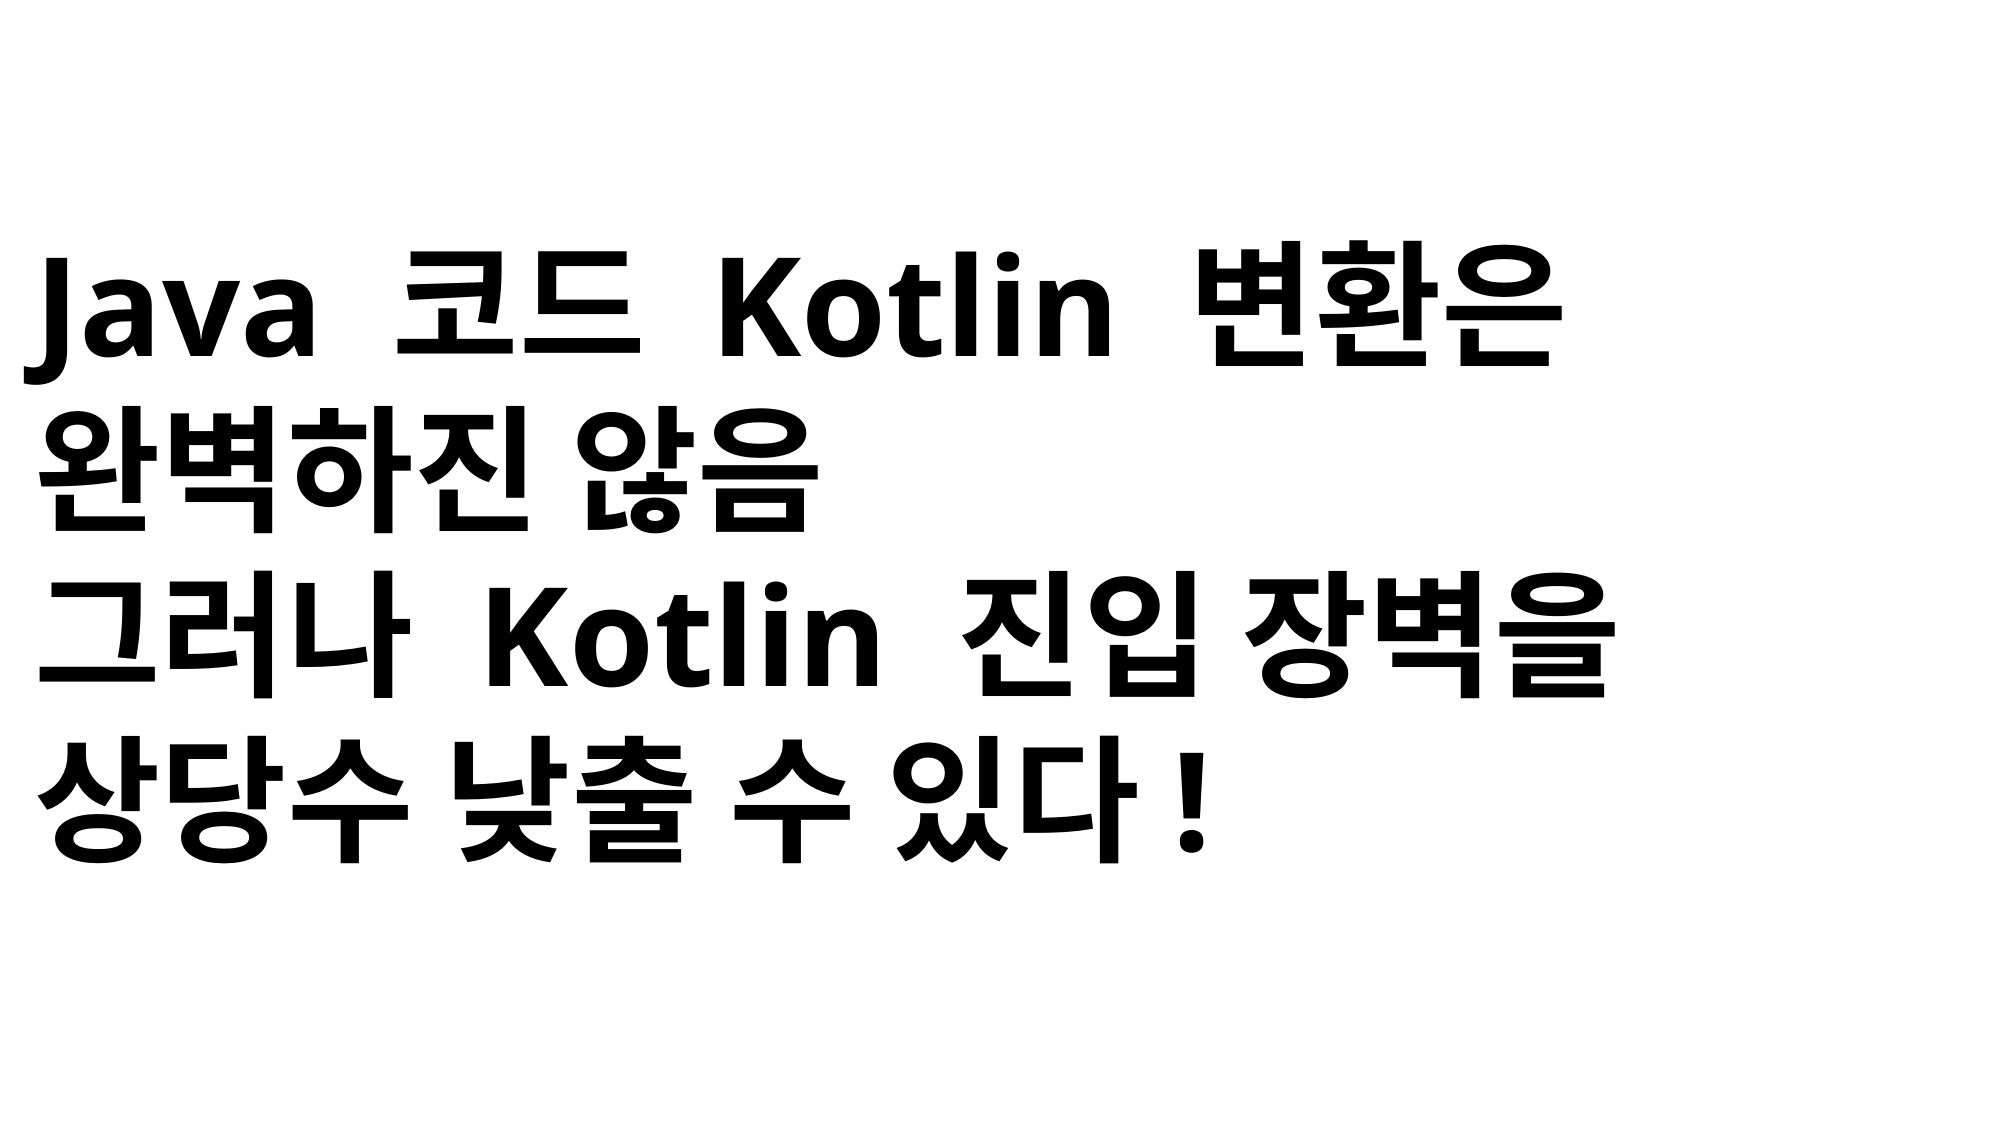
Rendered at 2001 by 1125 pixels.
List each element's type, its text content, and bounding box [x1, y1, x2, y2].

text_box Java 코드 Kotlin 변환은 완벽하진 않음 그러나 Kotlin 진입 장벽을 상당수 낮출 수 있다! [26, 211, 1974, 886]
